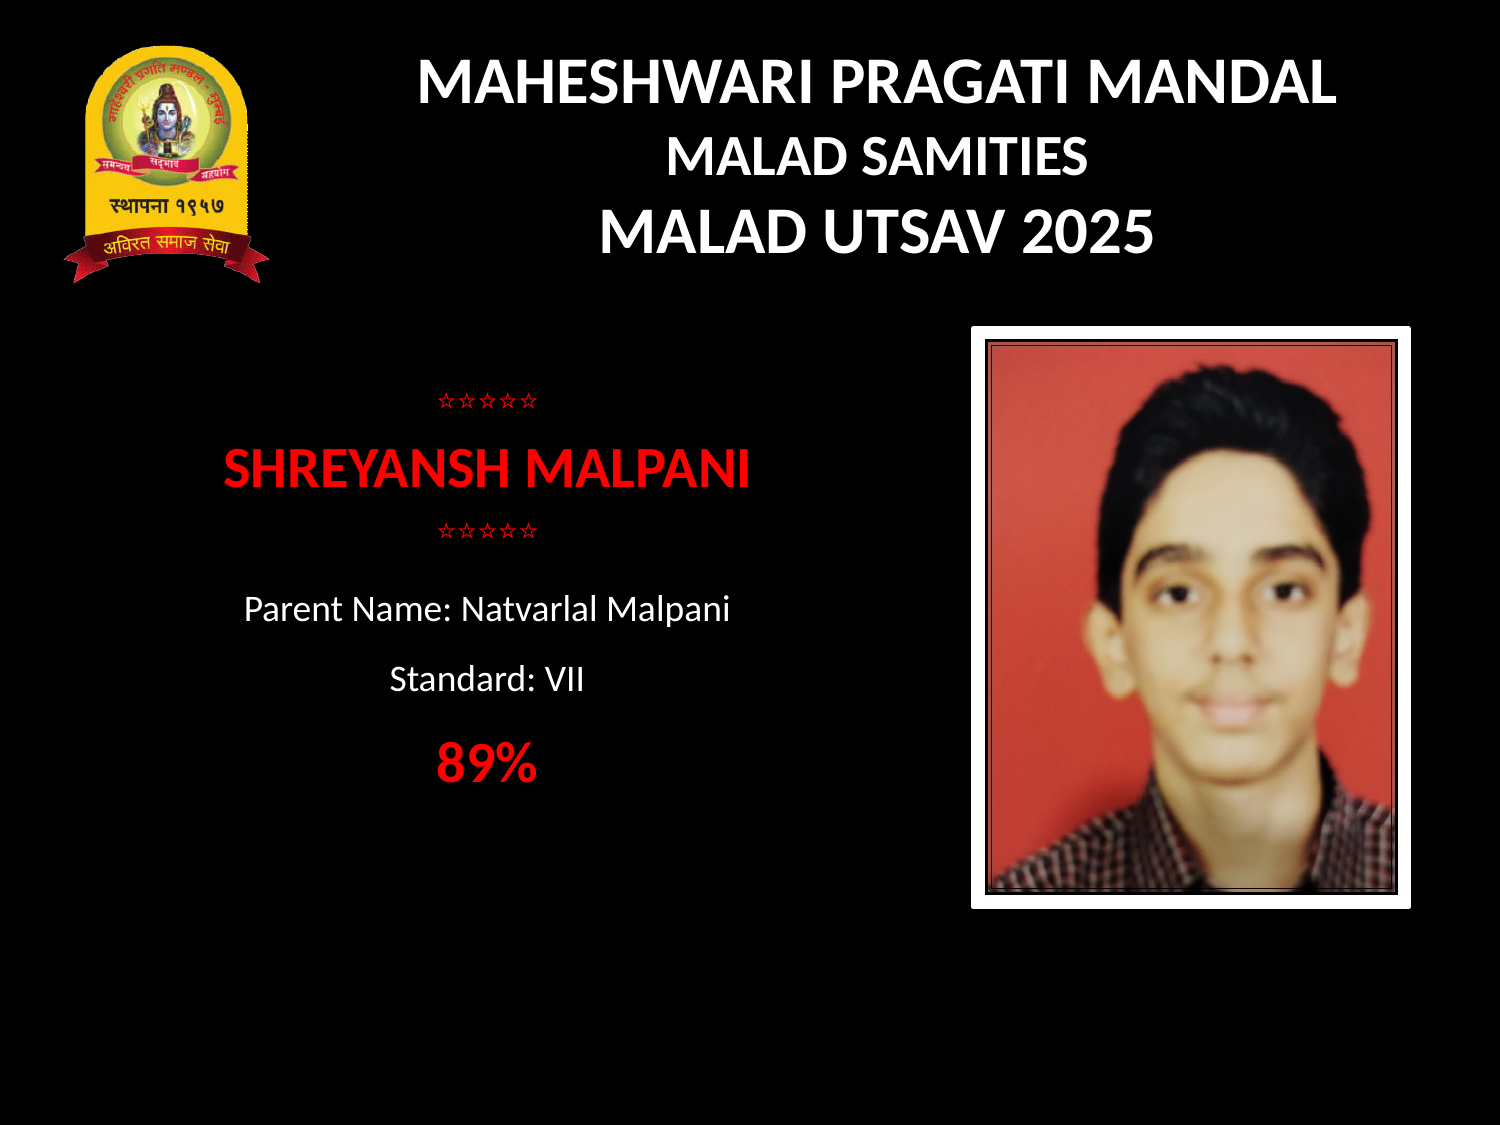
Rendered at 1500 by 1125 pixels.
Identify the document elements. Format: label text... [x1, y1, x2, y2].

text_box ⭐⭐⭐⭐⭐ SHREYANSH MALPANI ⭐⭐⭐⭐⭐ Parent Name: Natvarlal Malpani Standard: VII 89% [74, 374, 900, 802]
picture [29, 29, 297, 301]
text_box MAHESHWARI PRAGATI MANDAL MALAD SAMITIES MALAD UTSAV 2025 [401, 29, 1354, 275]
picture [974, 329, 1408, 907]
